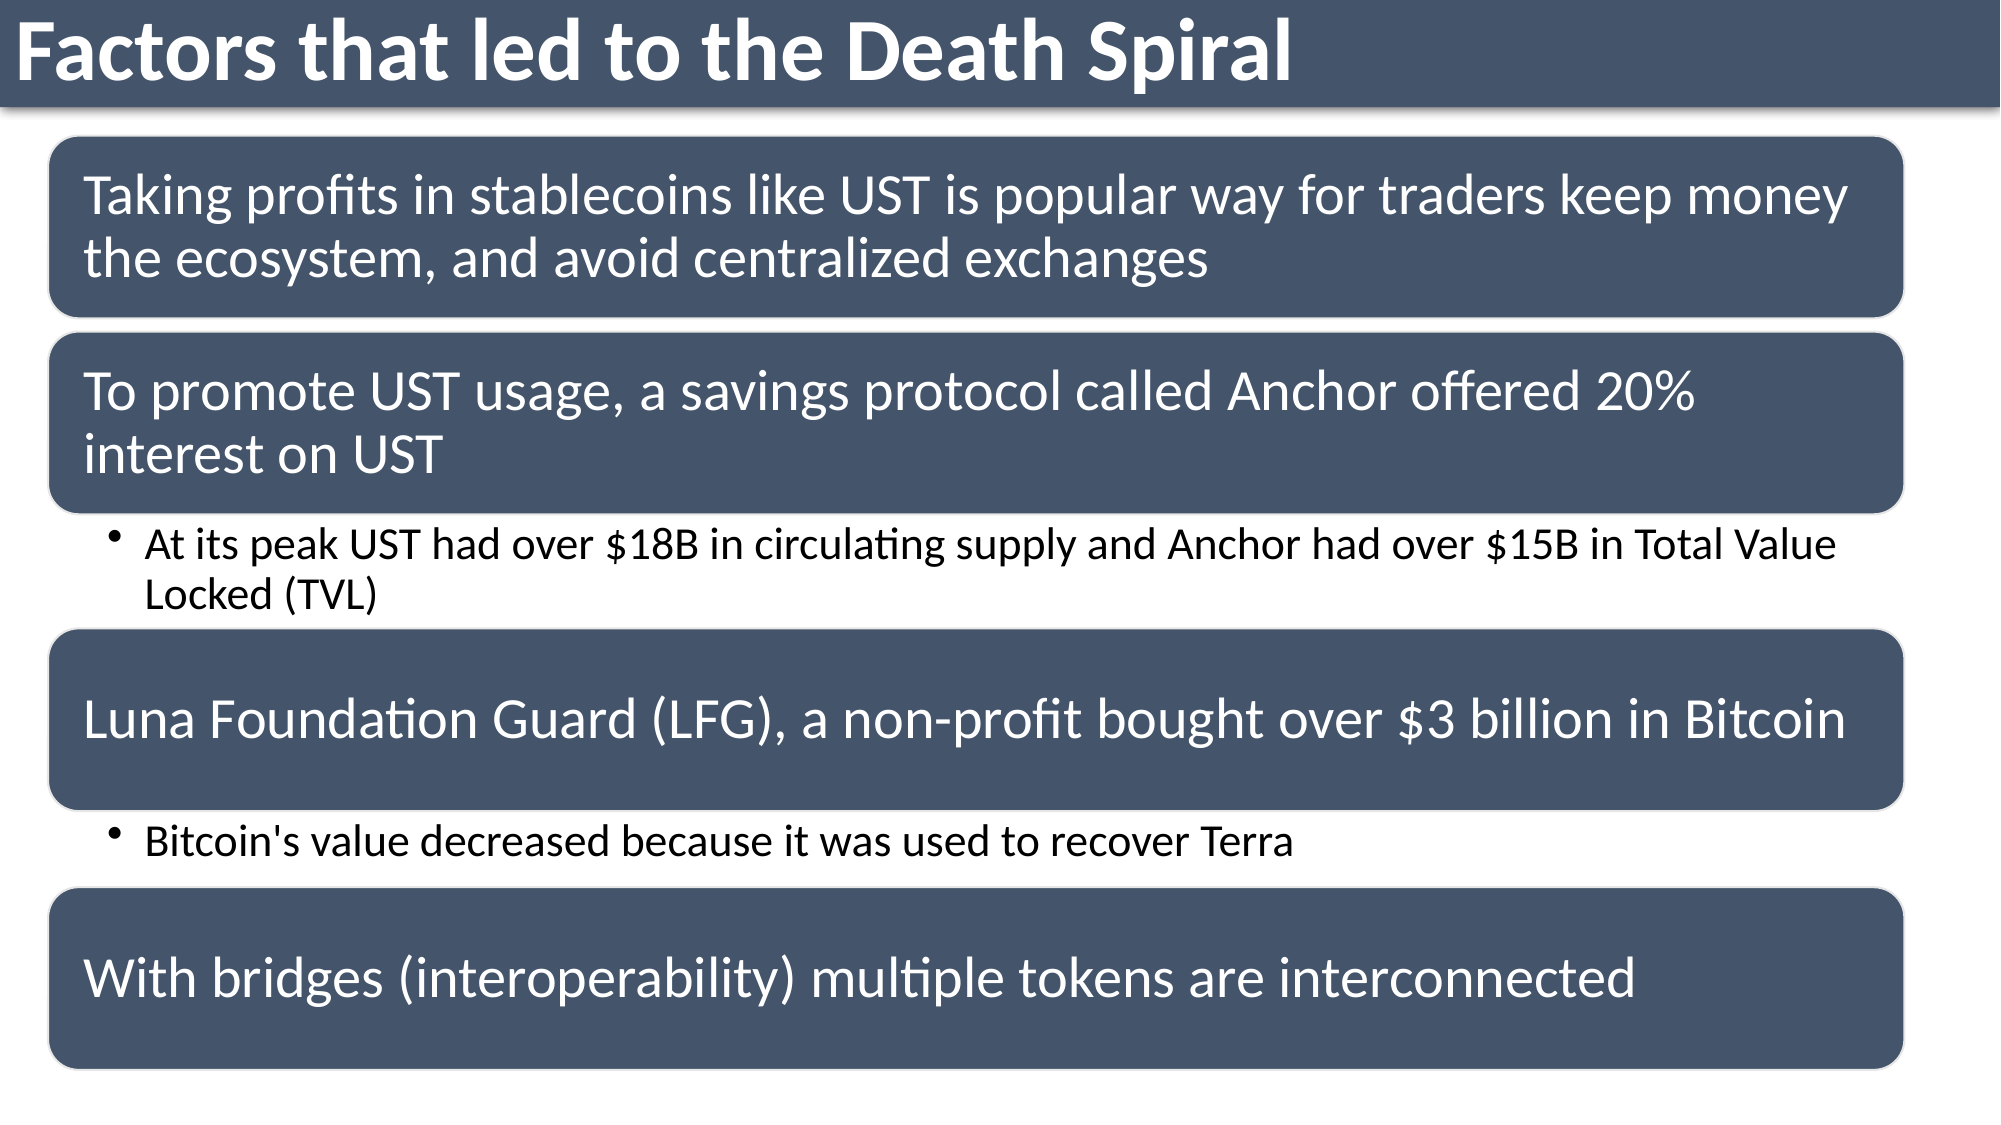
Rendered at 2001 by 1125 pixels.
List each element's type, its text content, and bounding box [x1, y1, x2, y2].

text_box Factors that led to the Death Spiral [0, 0, 2000, 108]
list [48, 129, 1905, 1077]
